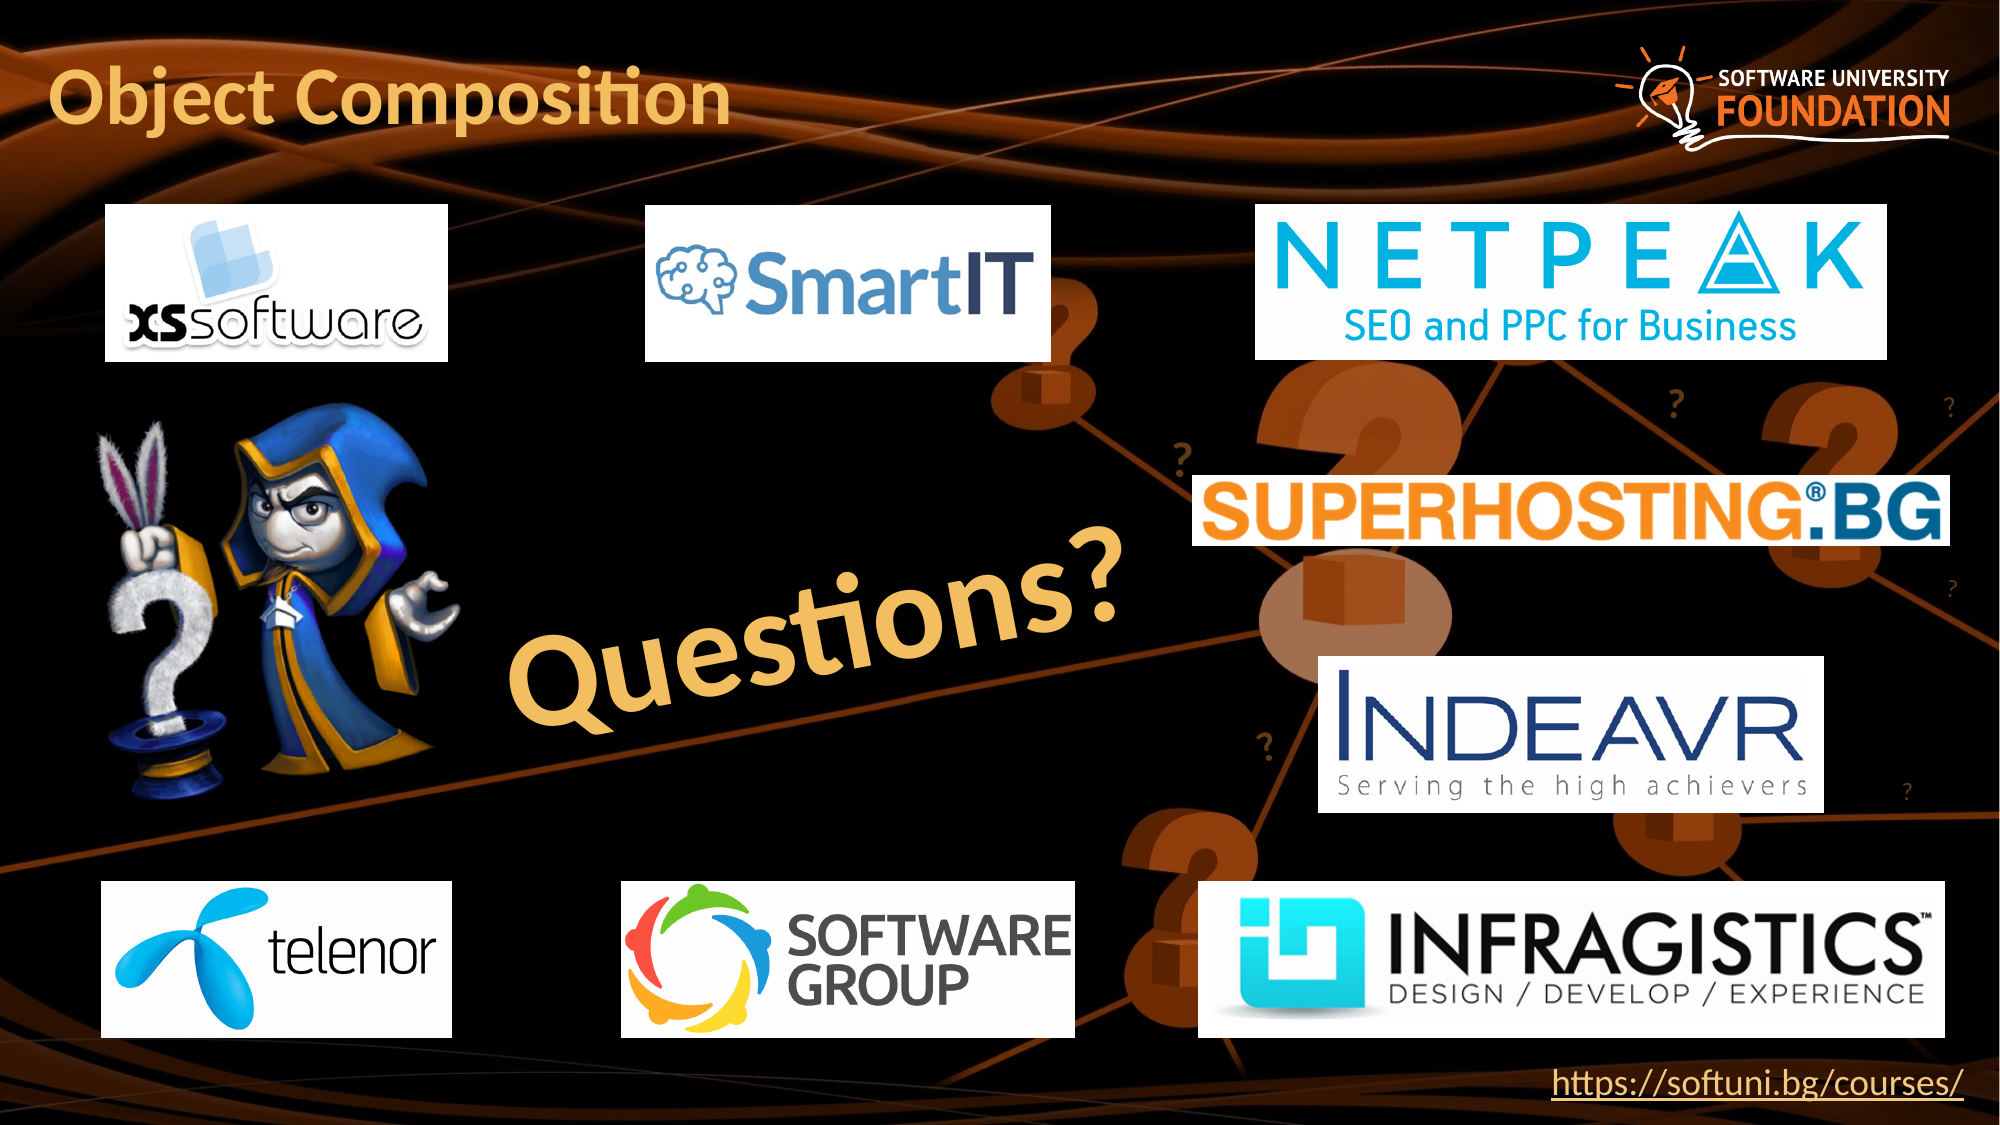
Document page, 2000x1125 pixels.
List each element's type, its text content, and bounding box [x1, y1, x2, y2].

picture [0, 0, 2000, 1125]
text_box Object Composition [30, 6, 1602, 189]
text_box https://softuni.bg/courses/ [250, 1049, 1971, 1108]
